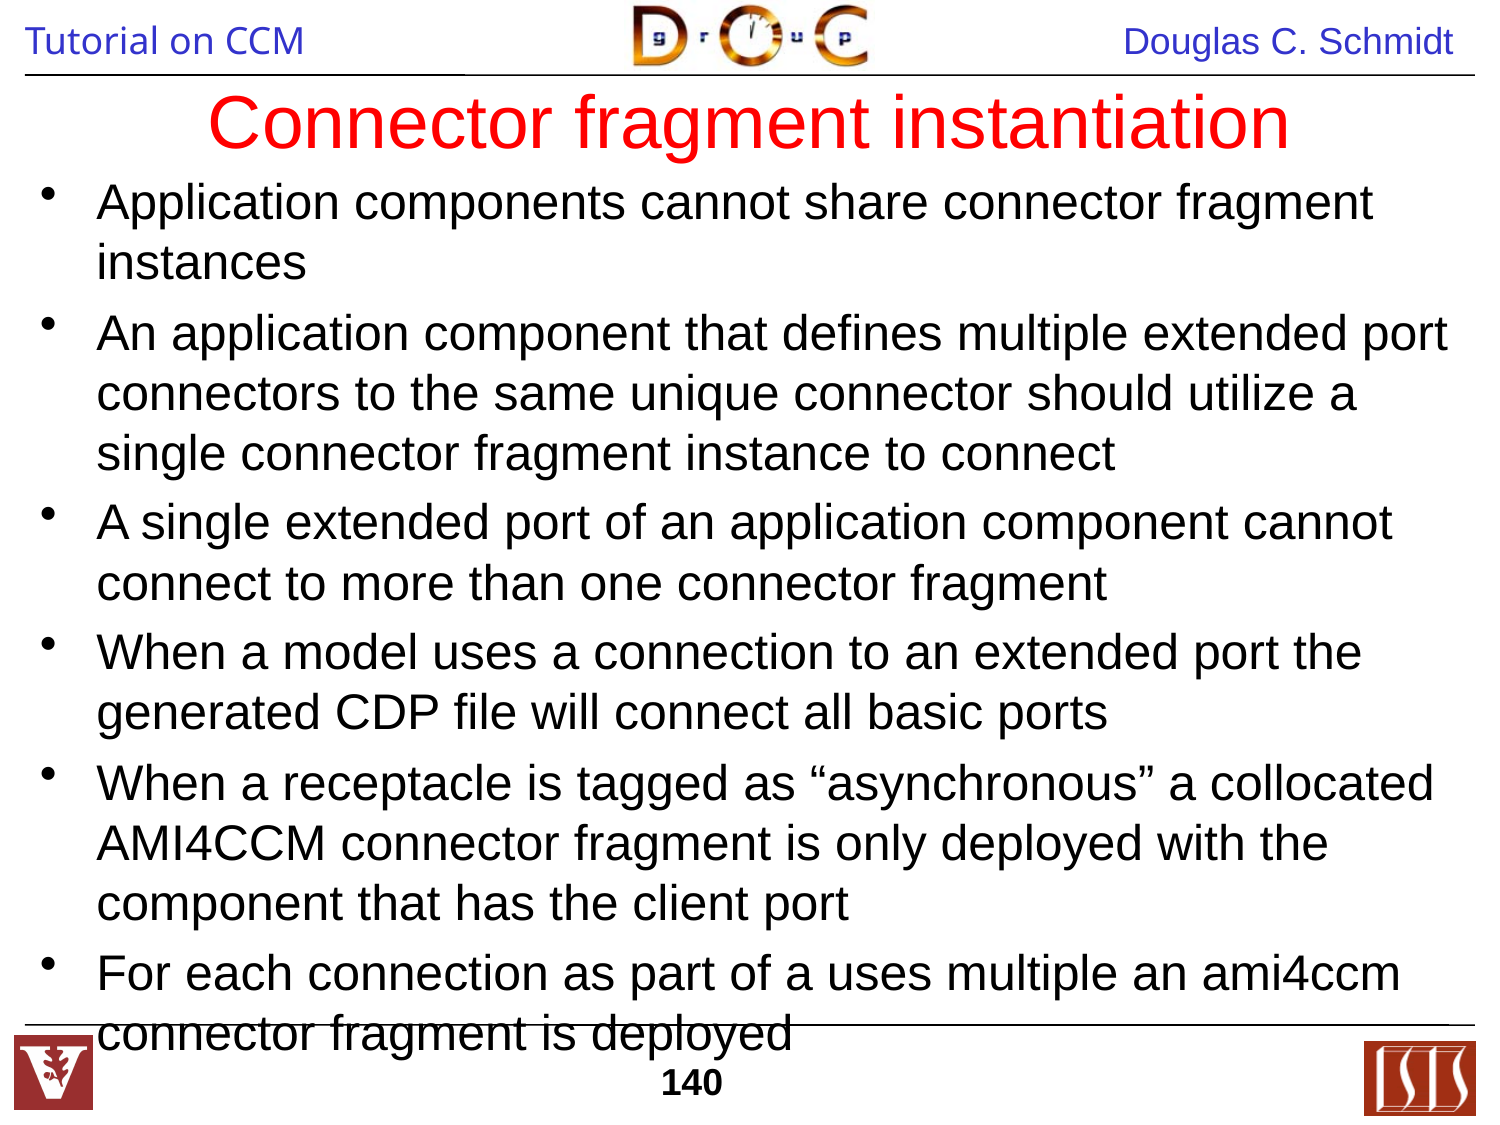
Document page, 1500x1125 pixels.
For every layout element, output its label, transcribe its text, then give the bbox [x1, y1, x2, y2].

list Application components cannot share connector fragment instances An application component that defines multiple extended port connectors to the same unique connector should utilize a single connector fragment instance to connect A single extended port of an application component cannot connect to more than one connector fragment When a model uses a connection to an extended port the generated CDP file will connect all basic ports When a receptacle is tagged as “asynchronous” a collocated AMI4CCM connector fragment is only deployed with the component that has the client port For each connection as part of a uses multiple an ami4ccm connector fragment is deployed [24, 162, 1476, 1015]
title Connector fragment instantiation [24, 87, 1476, 151]
picture [1364, 1041, 1476, 1116]
picture [624, 0, 875, 71]
picture [14, 1035, 93, 1110]
